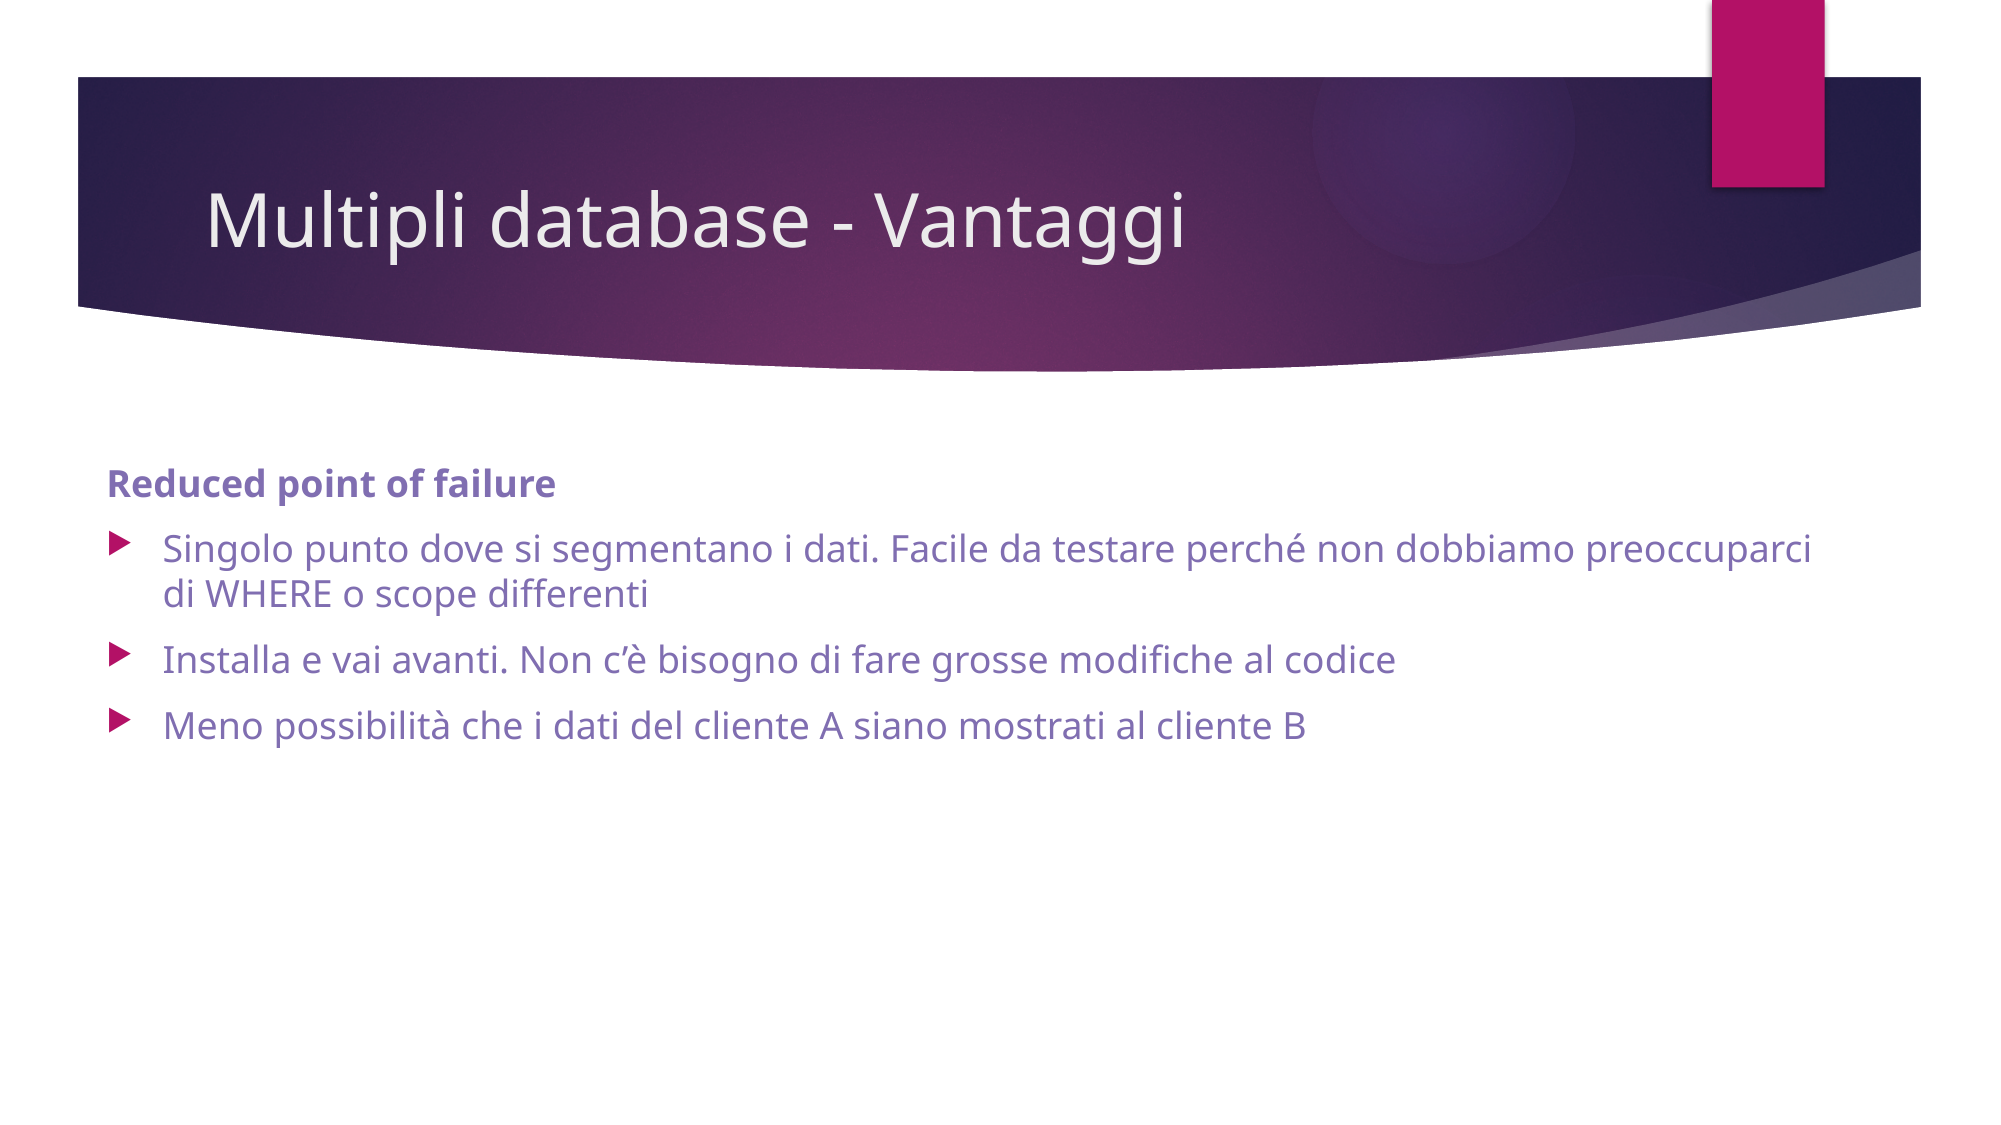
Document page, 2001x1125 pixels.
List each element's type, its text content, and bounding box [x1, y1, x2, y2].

list Reduced point of failure Singolo punto dove si segmentano i dati. Facile da testare perché non dobbiamo preoccuparci di WHERE o scope differenti Installa e vai avanti. Non c’è bisogno di fare grosse modifiche al codice Meno possibilità che i dati del cliente A siano mostrati al cliente B [91, 452, 1839, 1013]
title Multipli database - Vantaggi [189, 159, 1627, 276]
